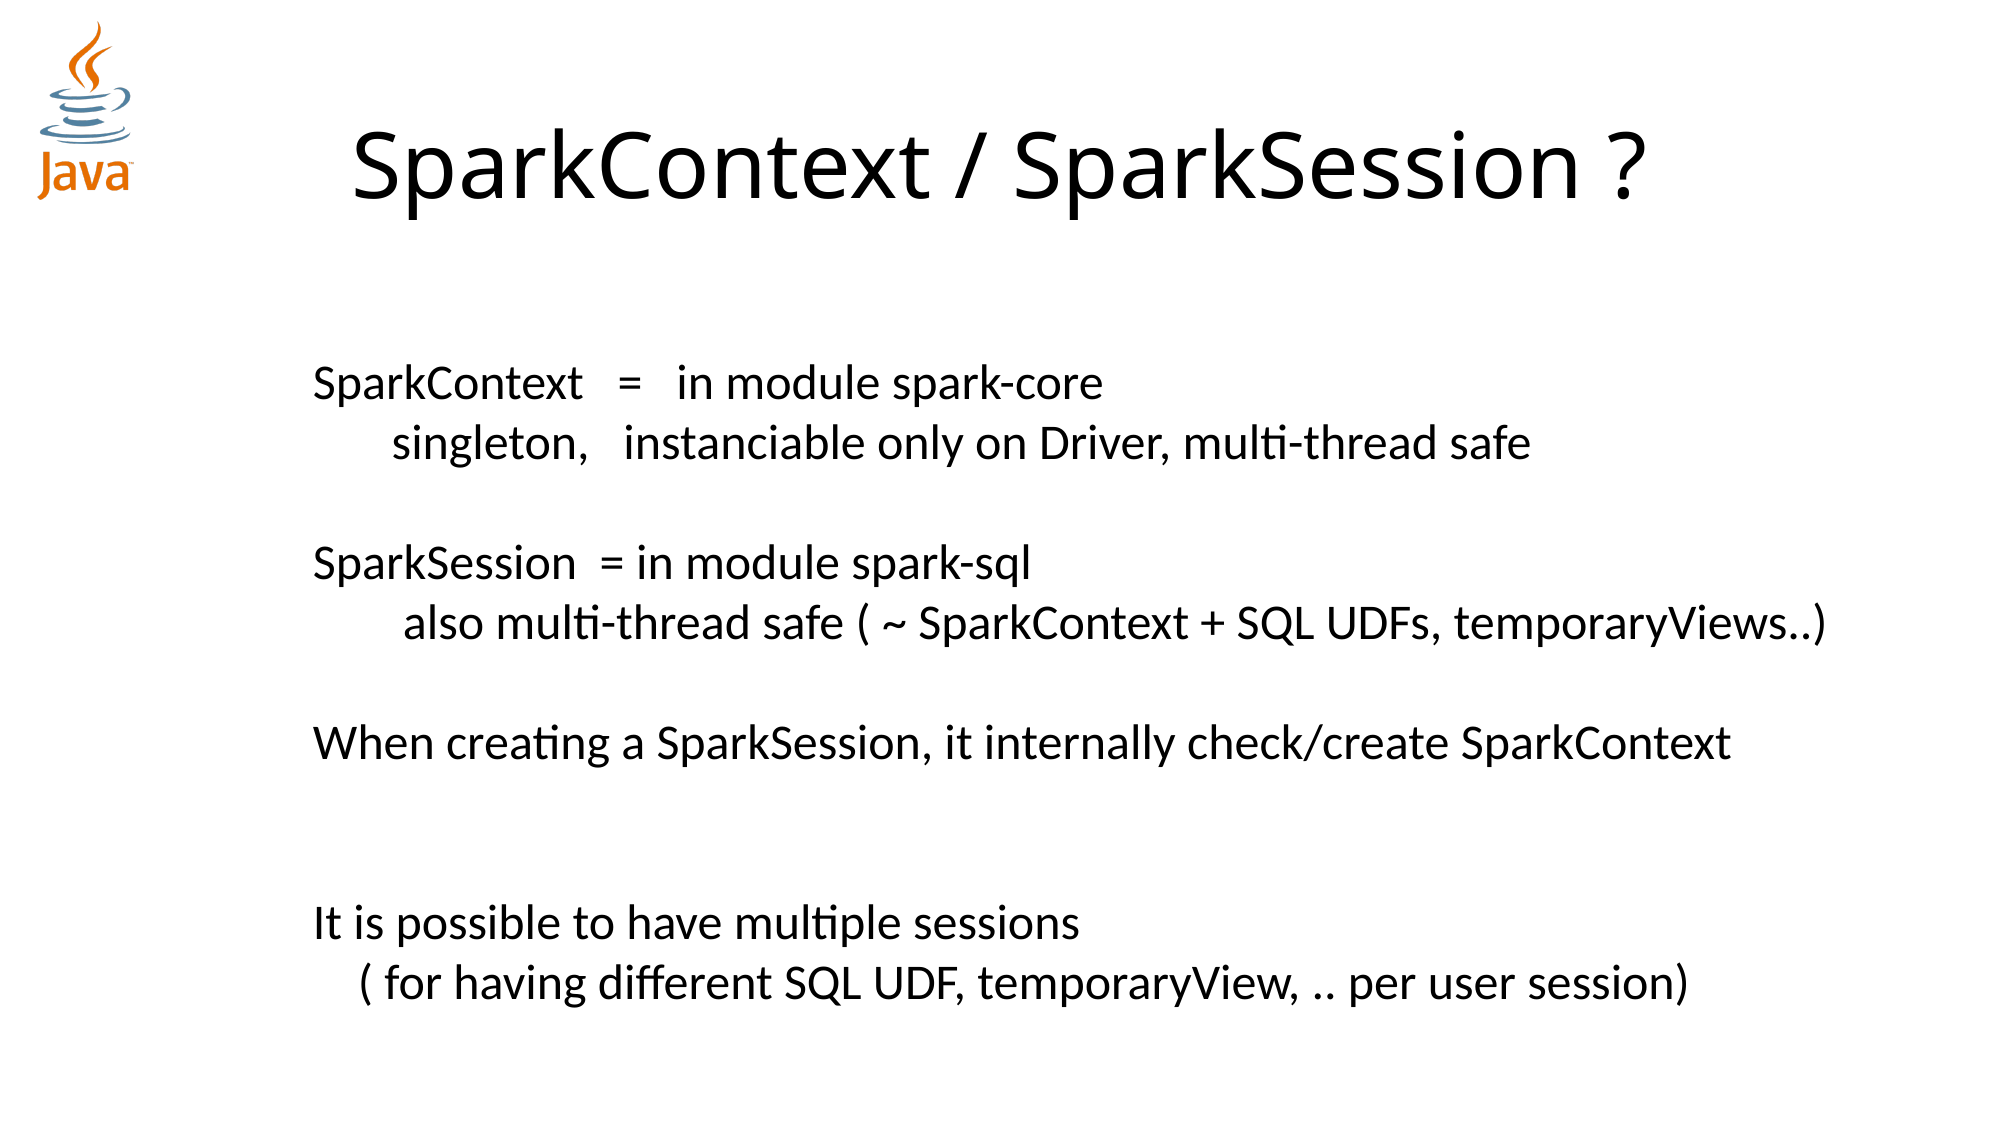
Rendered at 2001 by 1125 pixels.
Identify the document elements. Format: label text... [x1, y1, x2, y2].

picture [0, 21, 204, 200]
title SparkContext / SparkSession ? [137, 59, 1863, 278]
text_box SparkContext = in module spark-core singleton, instanciable only on Driver, multi-thread safe SparkSession = in module spark-sql also multi-thread safe ( ~ SparkContext + SQL UDFs, temporaryViews..) When creating a SparkSession, it internally check/create SparkContext It is possible to have multiple sessions ( for having different SQL UDF, temporaryView, .. per user session) [298, 341, 1844, 1017]
